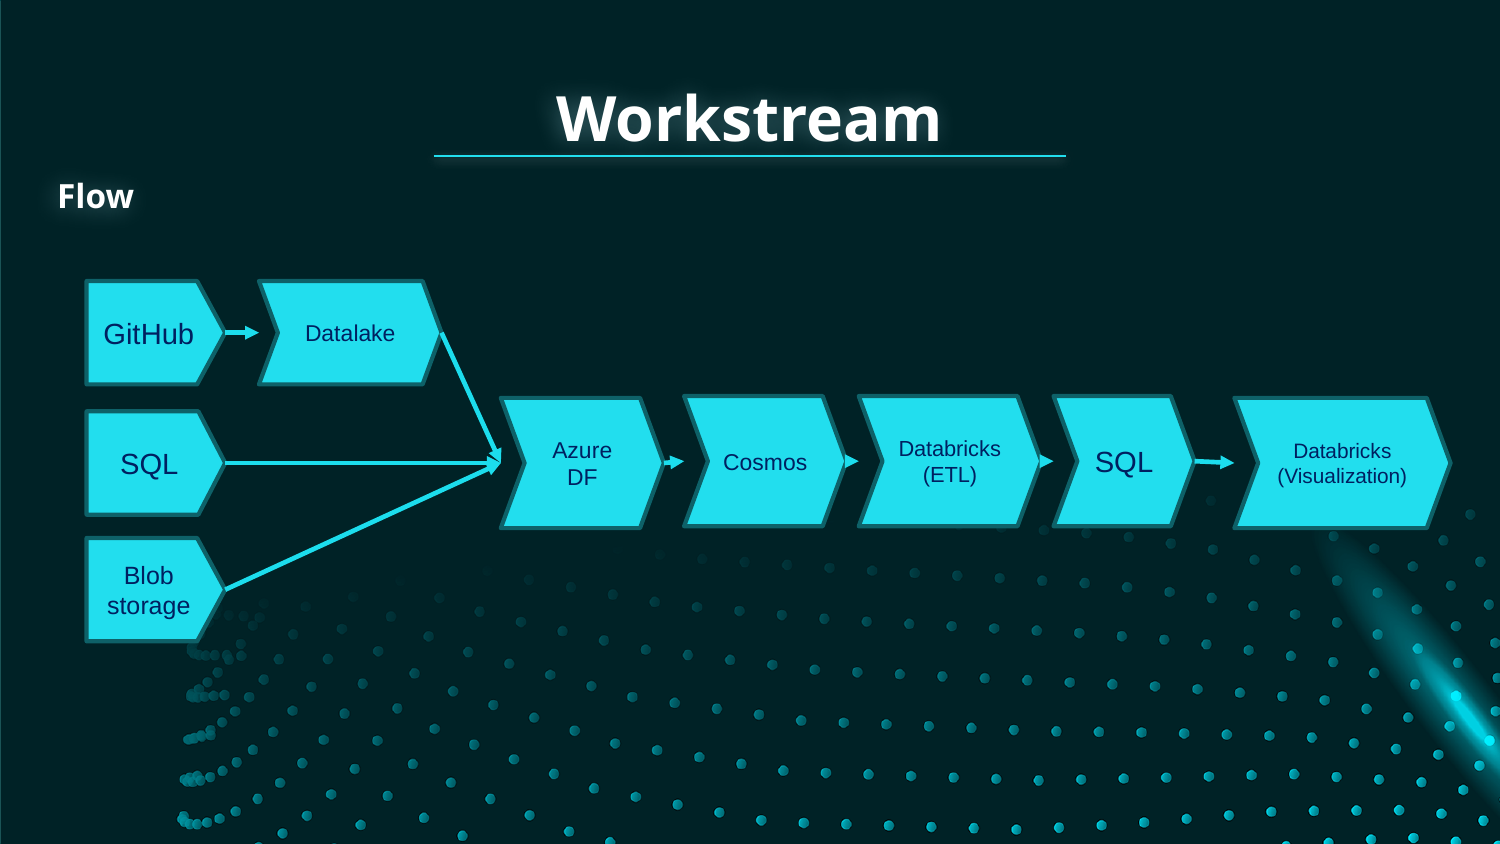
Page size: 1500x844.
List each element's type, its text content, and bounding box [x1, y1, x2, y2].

text_box Azure DF [530, 395, 665, 531]
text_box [663, 460, 709, 464]
text_box Cosmos [682, 393, 847, 529]
picture [0, 0, 1500, 844]
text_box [441, 332, 525, 461]
text_box Databricks (ETL) [856, 393, 1041, 529]
text_box SQL [84, 409, 227, 517]
text_box Blob storage [84, 535, 224, 644]
text_box GitHub [84, 278, 227, 387]
text_box Datalake [256, 278, 444, 387]
text_box Flow [35, 160, 156, 231]
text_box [225, 462, 525, 590]
title Workstream [315, 62, 1185, 169]
text_box Databricks (Visualization) [1232, 395, 1453, 531]
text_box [1194, 460, 1259, 464]
text_box SQL [1051, 393, 1196, 529]
